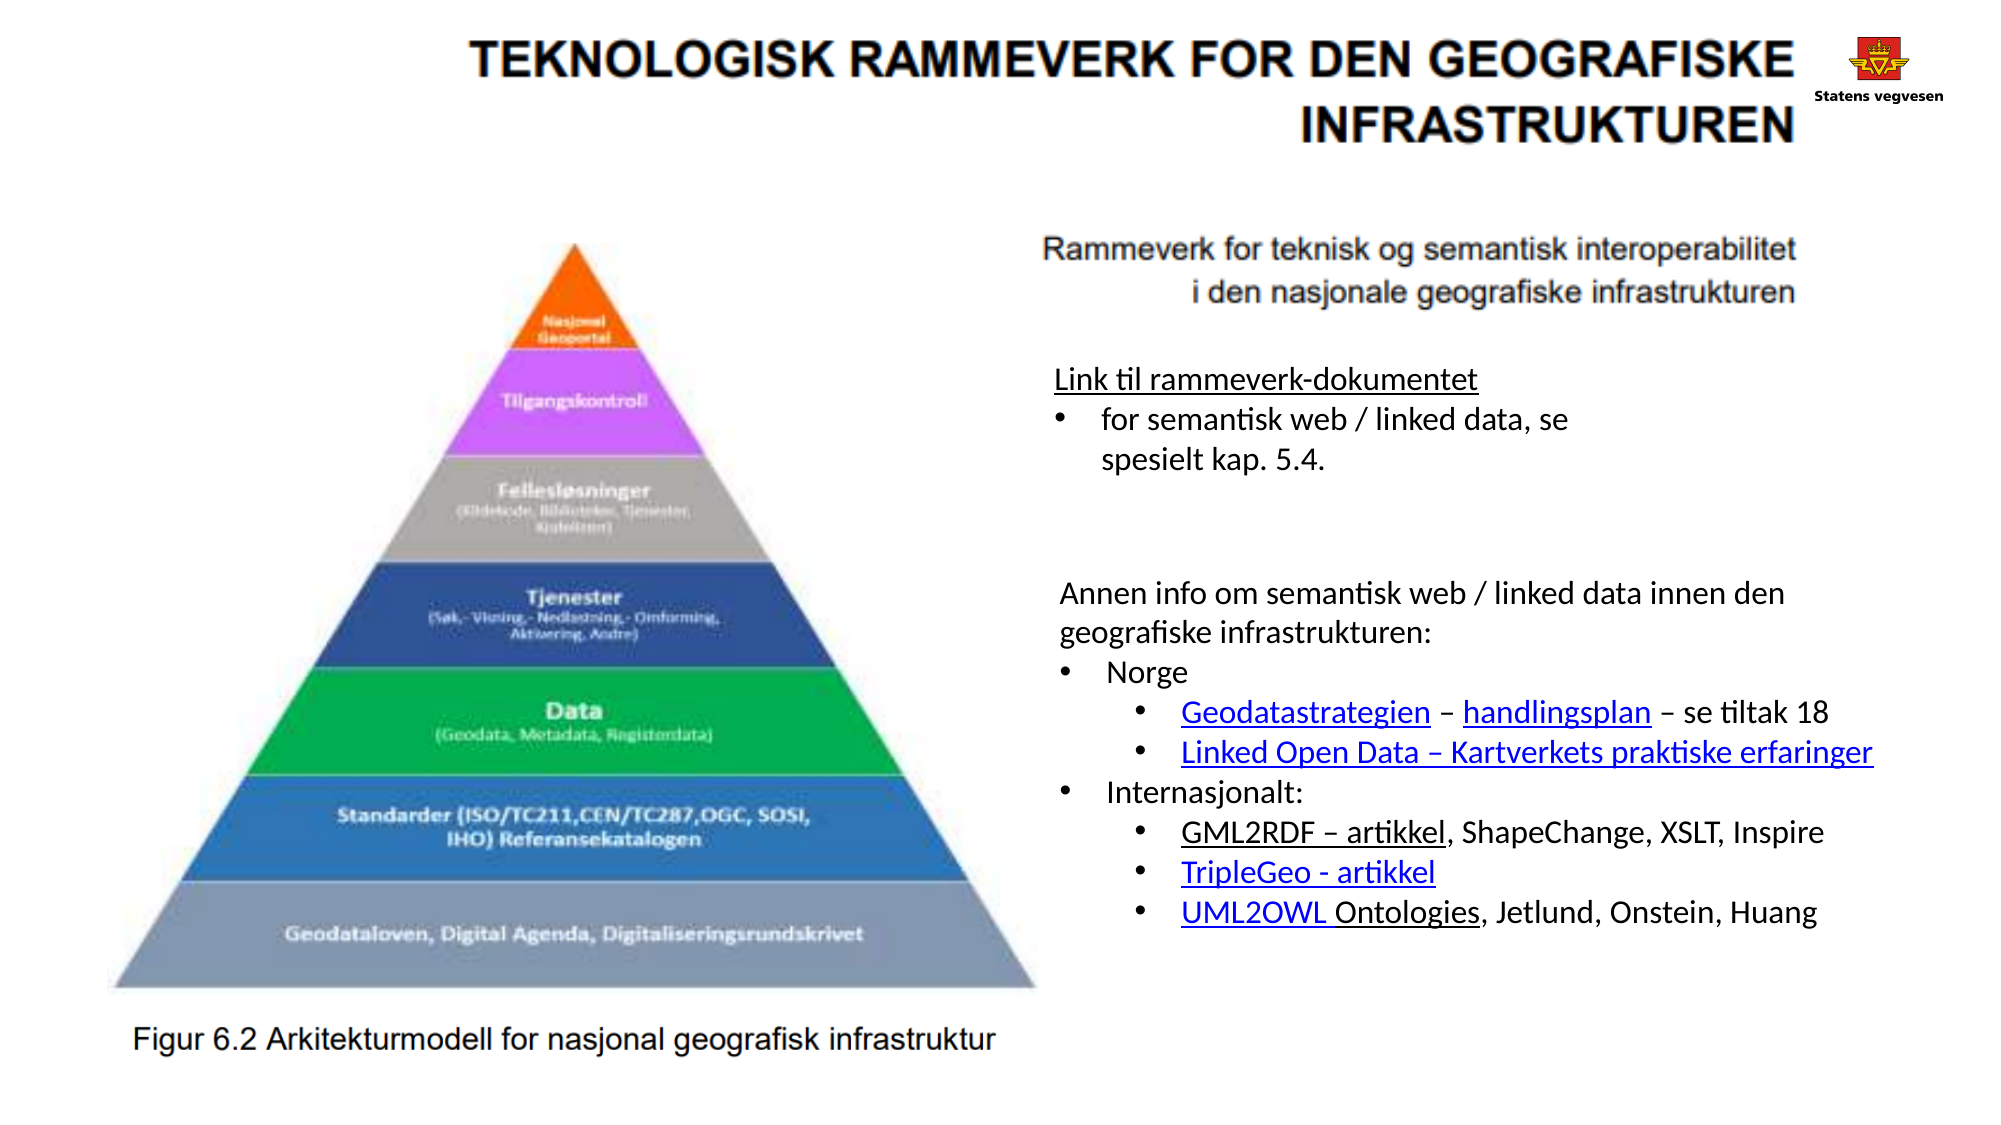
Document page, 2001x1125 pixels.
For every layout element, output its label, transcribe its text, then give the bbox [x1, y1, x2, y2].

picture [107, 30, 1810, 1067]
picture [1815, 37, 1943, 104]
text_box Annen info om semantisk web / linked data innen den geografiske infrastrukturen: Norge Geodatastrategien – handlingsplan – se tiltak 18 Linked Open Data – Kartverkets praktiske erfaringer Internasjonalt: GML2RDF – artikkel, ShapeChange, XSLT, Inspire TripleGeo - artikkel UML2OWL Ontologies, Jetlund, Onstein, Huang [1044, 563, 1917, 978]
text_box Link til rammeverk-dokumentet for semantisk web / linked data, se spesielt kap. 5.4. [1044, 349, 1608, 485]
